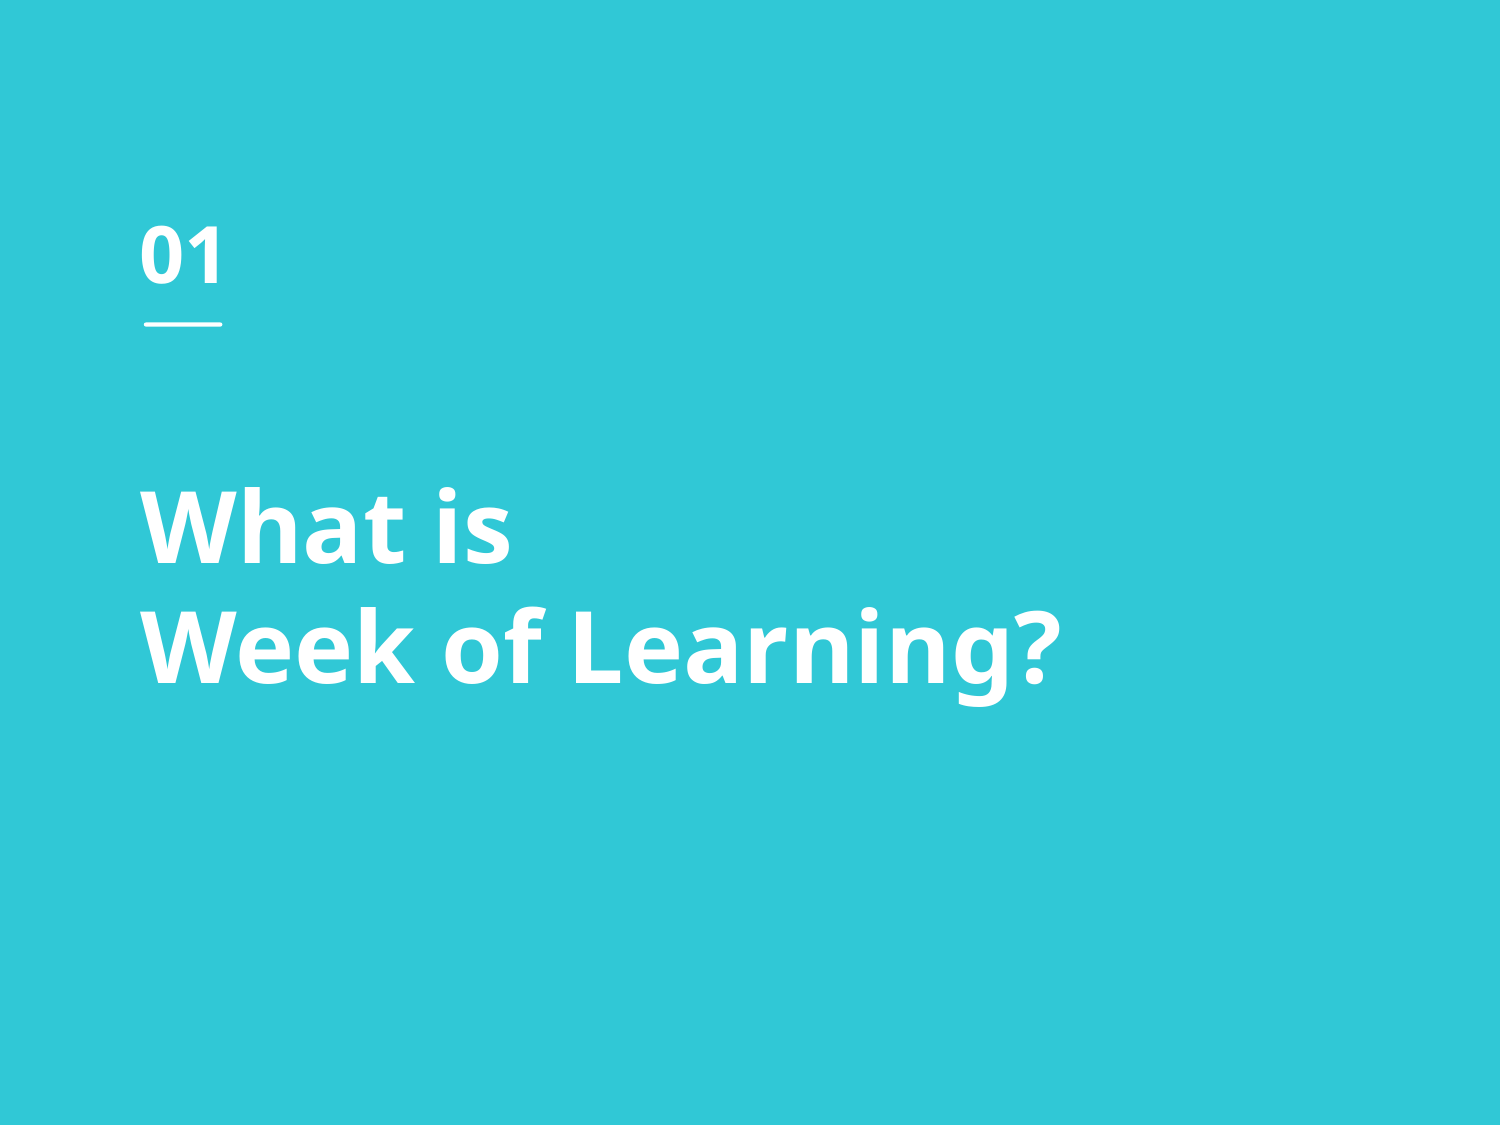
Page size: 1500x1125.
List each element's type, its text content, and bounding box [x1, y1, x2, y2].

text_box [143, 322, 223, 327]
text_box 01 [135, 206, 241, 288]
text_box What is Week of Learning? [137, 361, 1427, 807]
